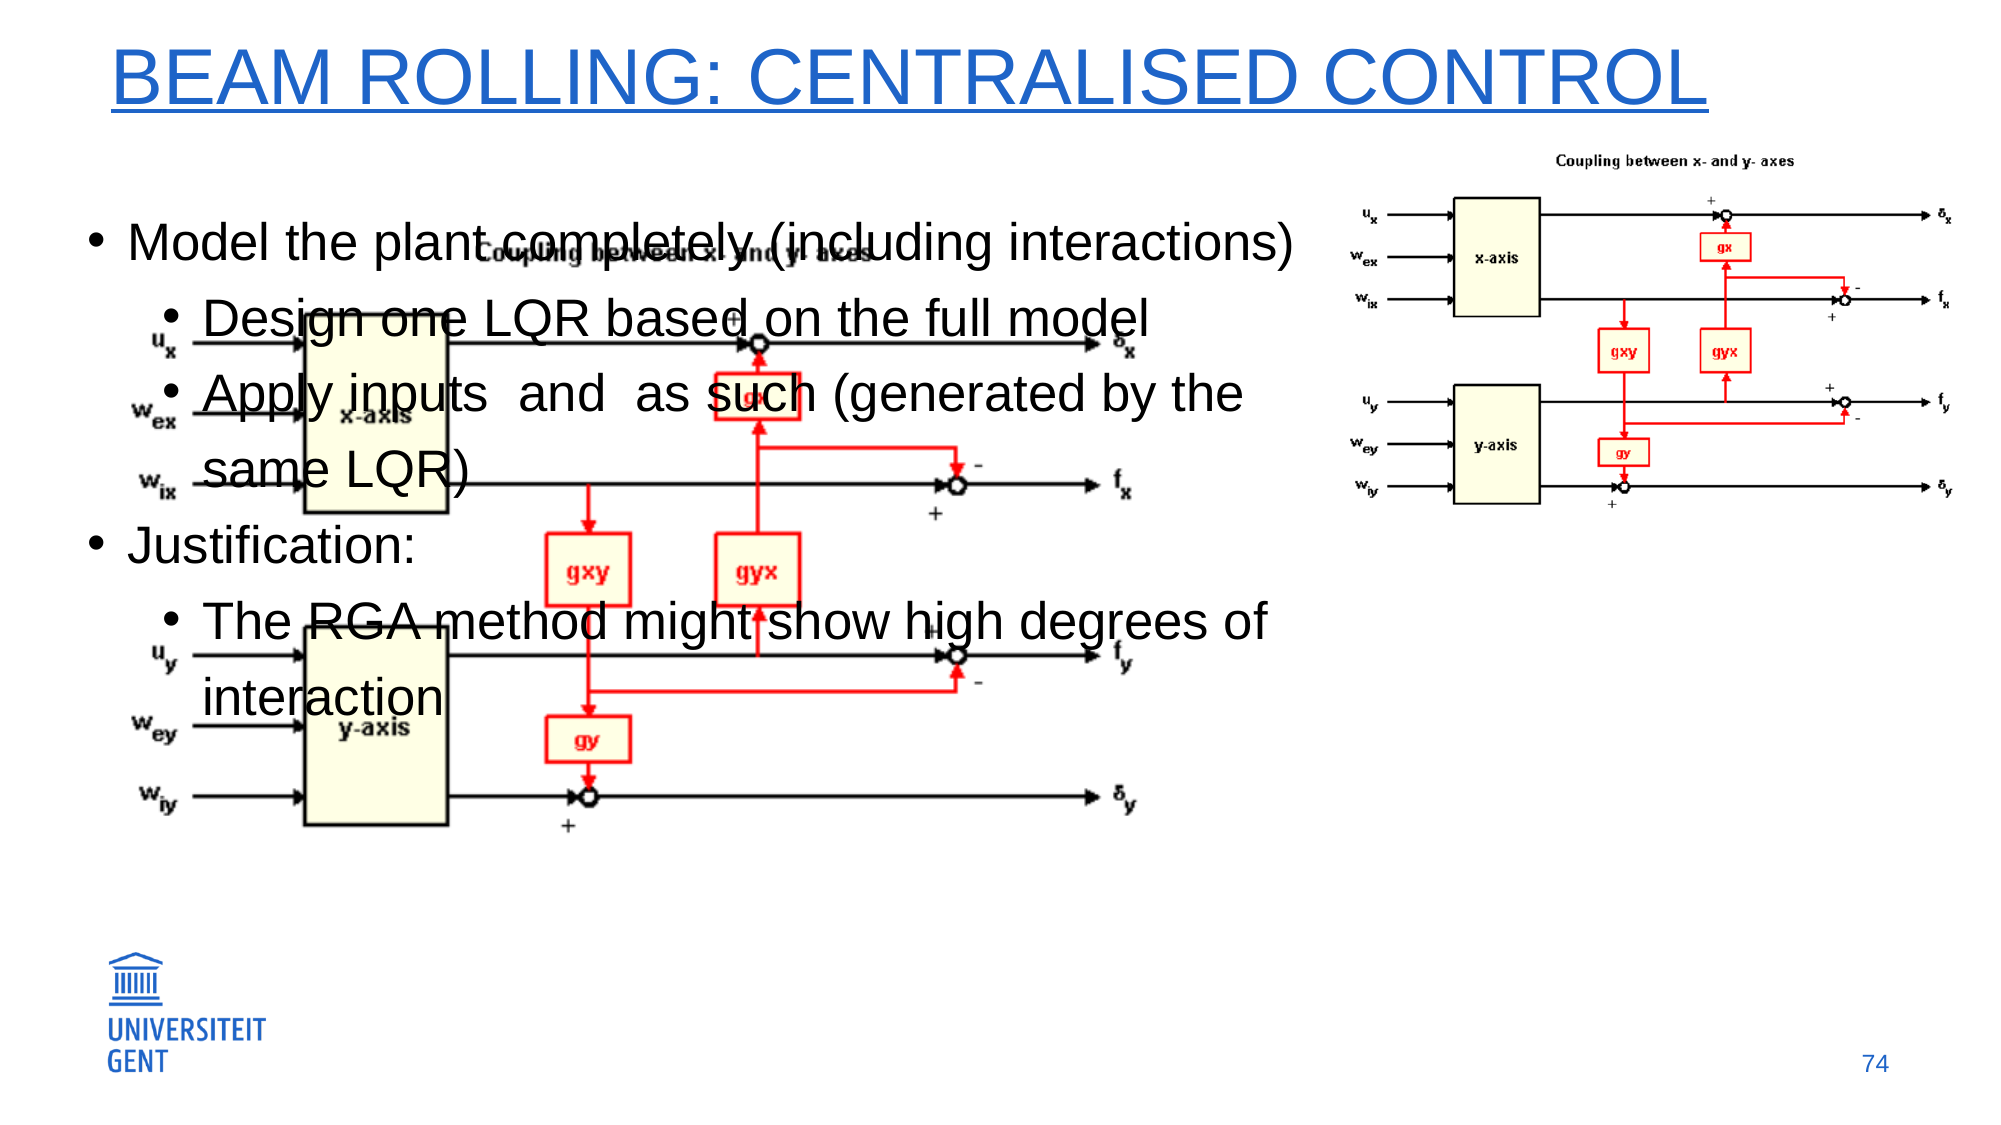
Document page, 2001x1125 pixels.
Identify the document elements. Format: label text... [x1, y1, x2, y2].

picture [1328, 128, 2000, 557]
slide_number 74 [1798, 1032, 1905, 1092]
picture [55, 199, 1217, 1125]
title Beam Rolling: Centralised Control [95, 29, 1908, 129]
